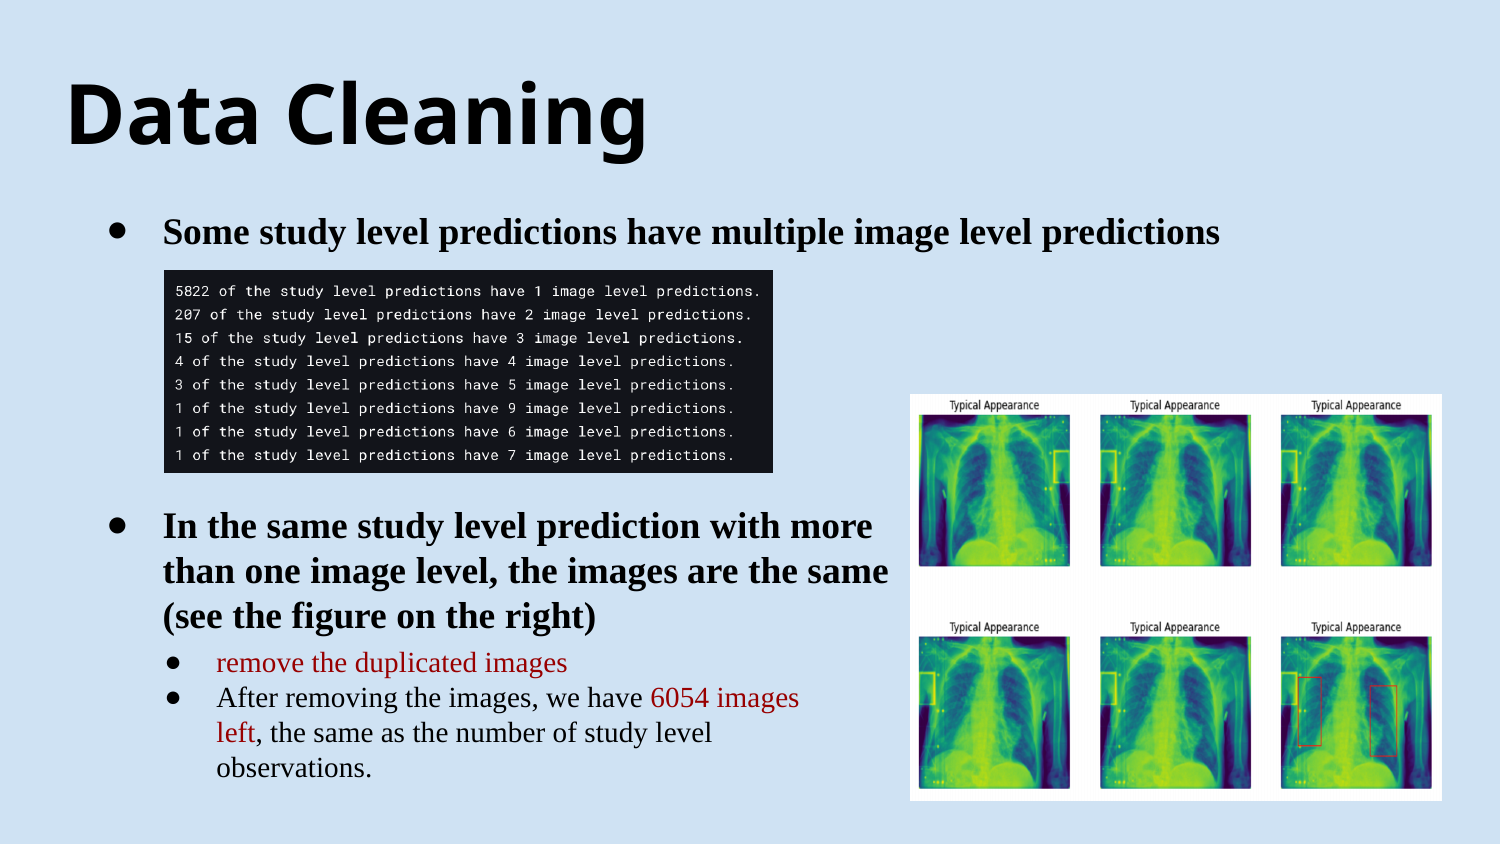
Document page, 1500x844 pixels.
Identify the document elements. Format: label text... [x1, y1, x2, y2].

picture [163, 270, 773, 474]
text_box remove the duplicated images After removing the images, we have 6054 images left, the same as the number of study level observations. [126, 628, 868, 834]
title Data Cleaning [49, 46, 1056, 163]
text_box Some study level predictions have multiple image level predictions [72, 191, 1413, 267]
picture [909, 394, 1442, 801]
text_box In the same study level prediction with more than one image level, the images are the same (see the figure on the right) [72, 485, 904, 651]
